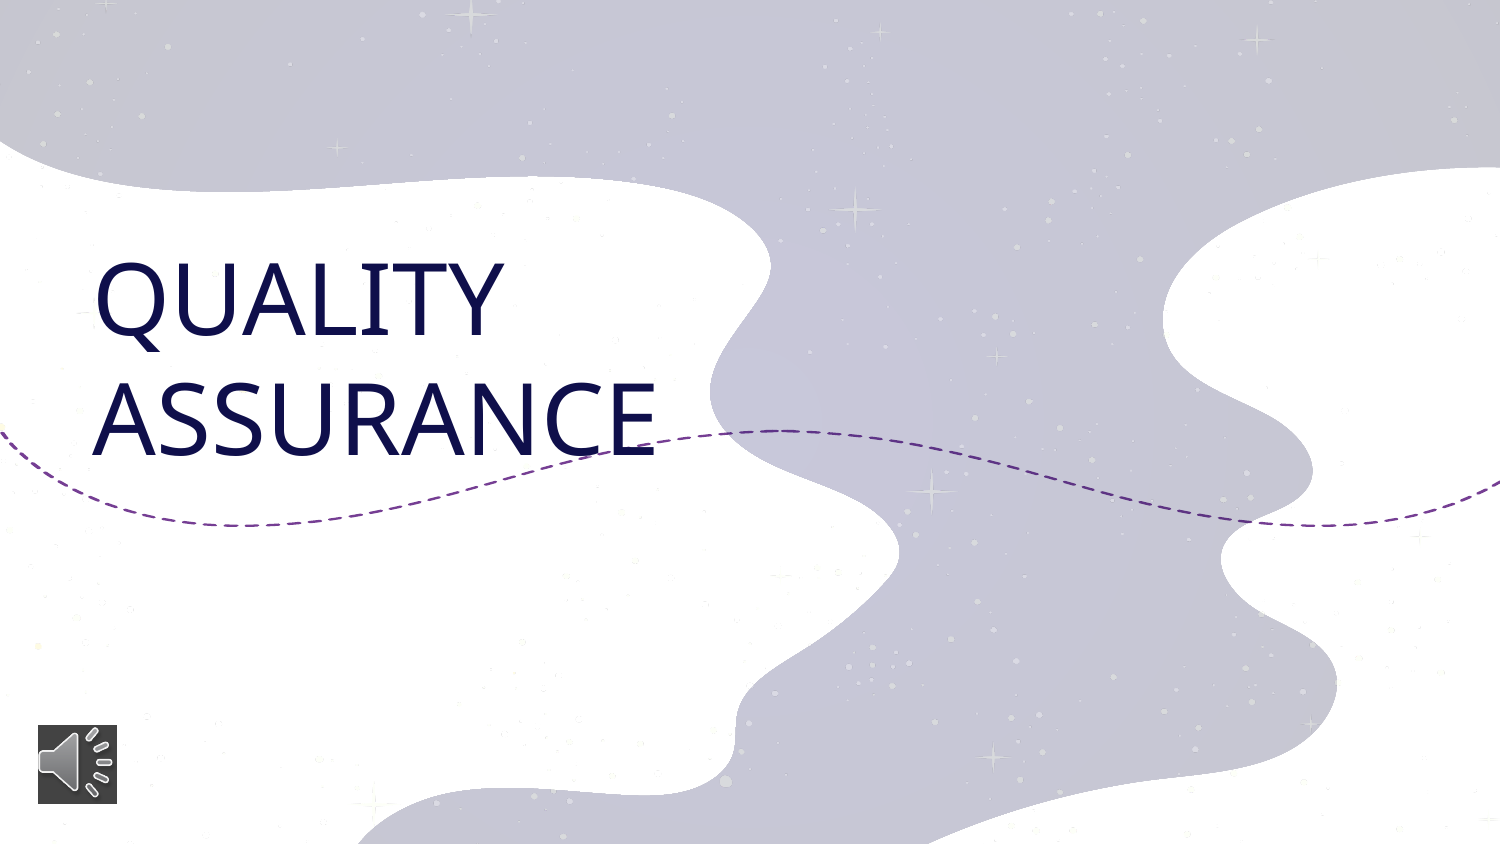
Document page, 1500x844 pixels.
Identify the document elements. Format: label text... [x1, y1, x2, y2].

title QUALITY ASSURANCE [77, 174, 836, 491]
picture [0, 0, 1500, 844]
